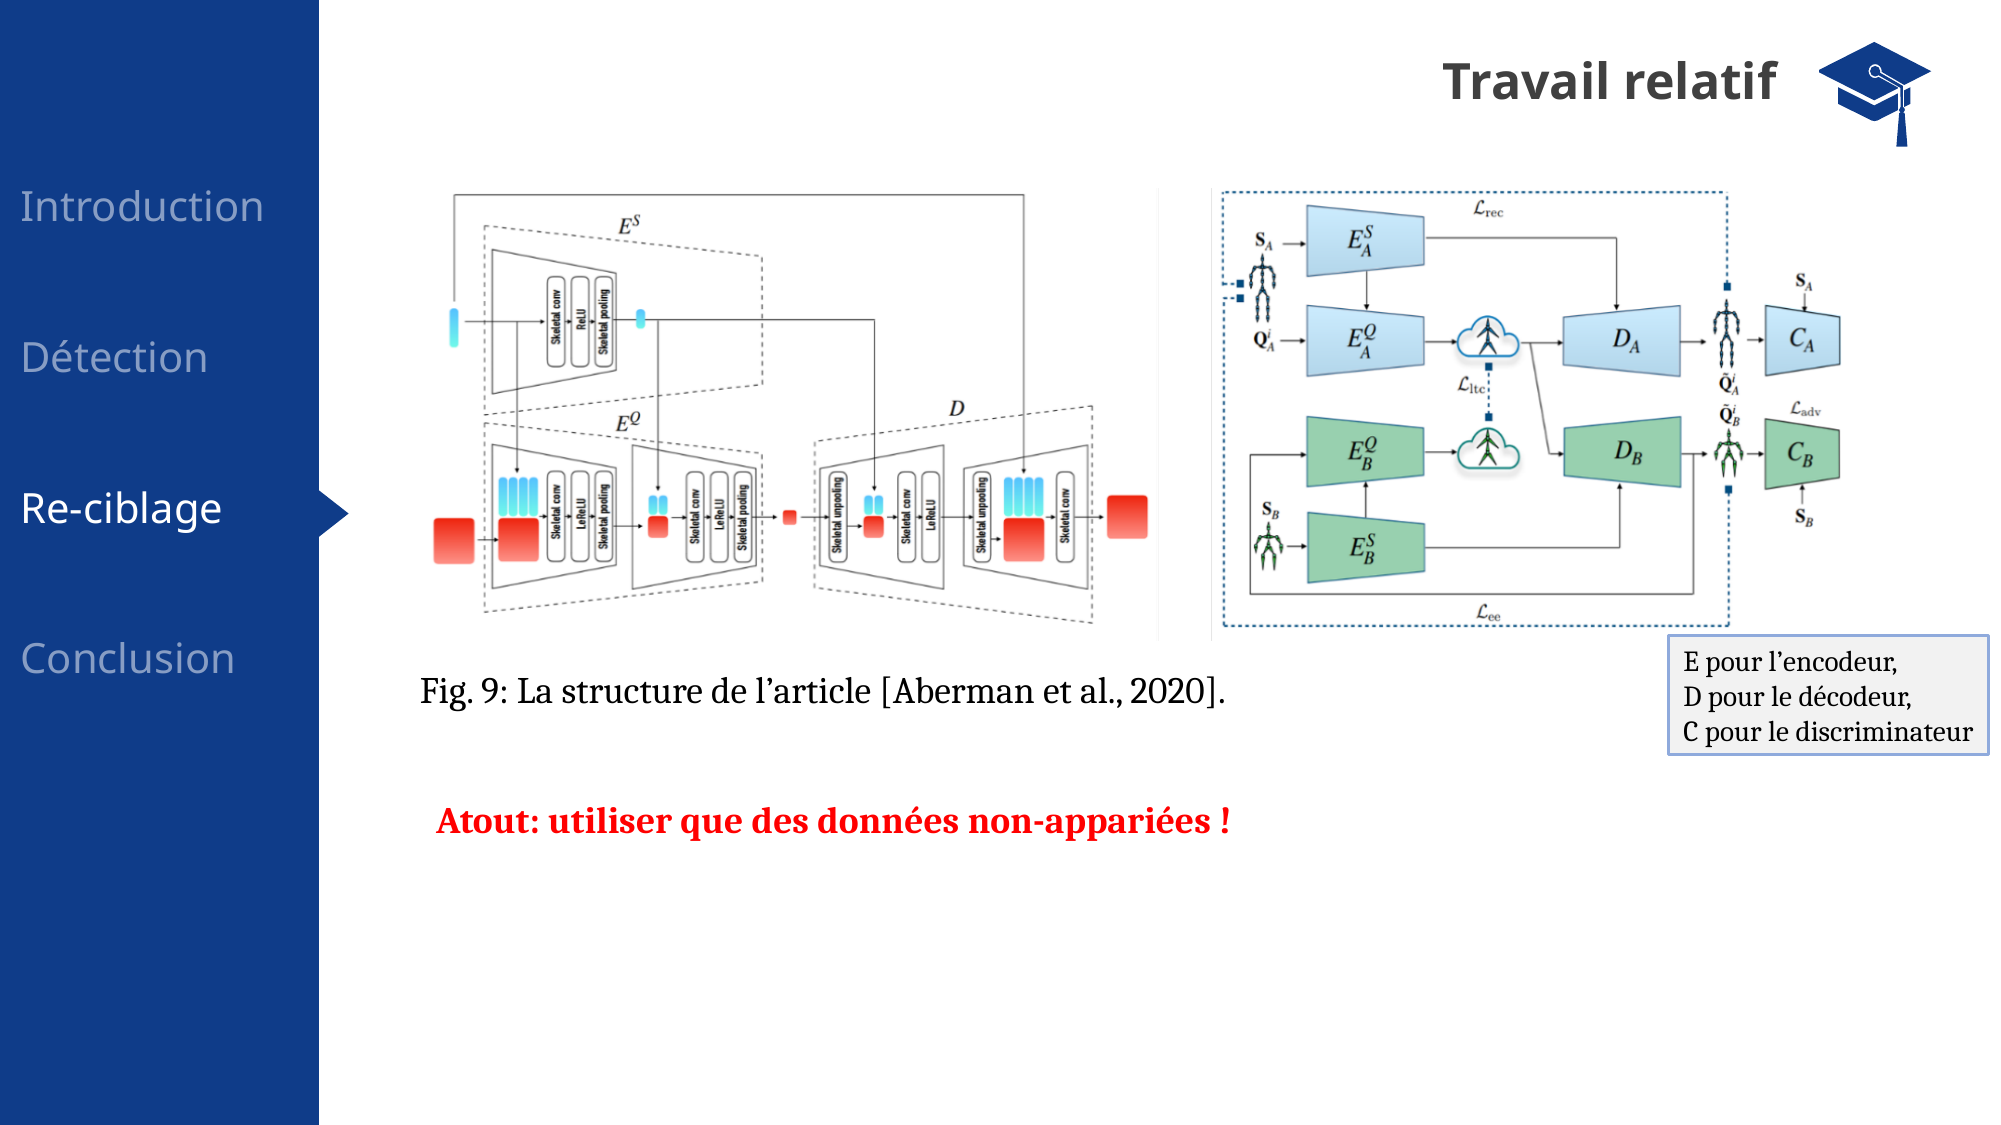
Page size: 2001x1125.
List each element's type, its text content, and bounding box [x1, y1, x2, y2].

picture [404, 188, 1851, 641]
text_box Fig. 9: La structure de l’article [Aberman et al., 2020]. [405, 649, 1518, 719]
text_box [0, 0, 349, 1125]
text_box E pour l’encodeur, D pour le décodeur, C pour le discriminateur [1668, 635, 1989, 755]
text_box Travail relatif [1428, 41, 1792, 117]
text_box [1819, 41, 1932, 147]
text_box Atout: utiliser que des données non-appariées ! [421, 788, 1256, 849]
